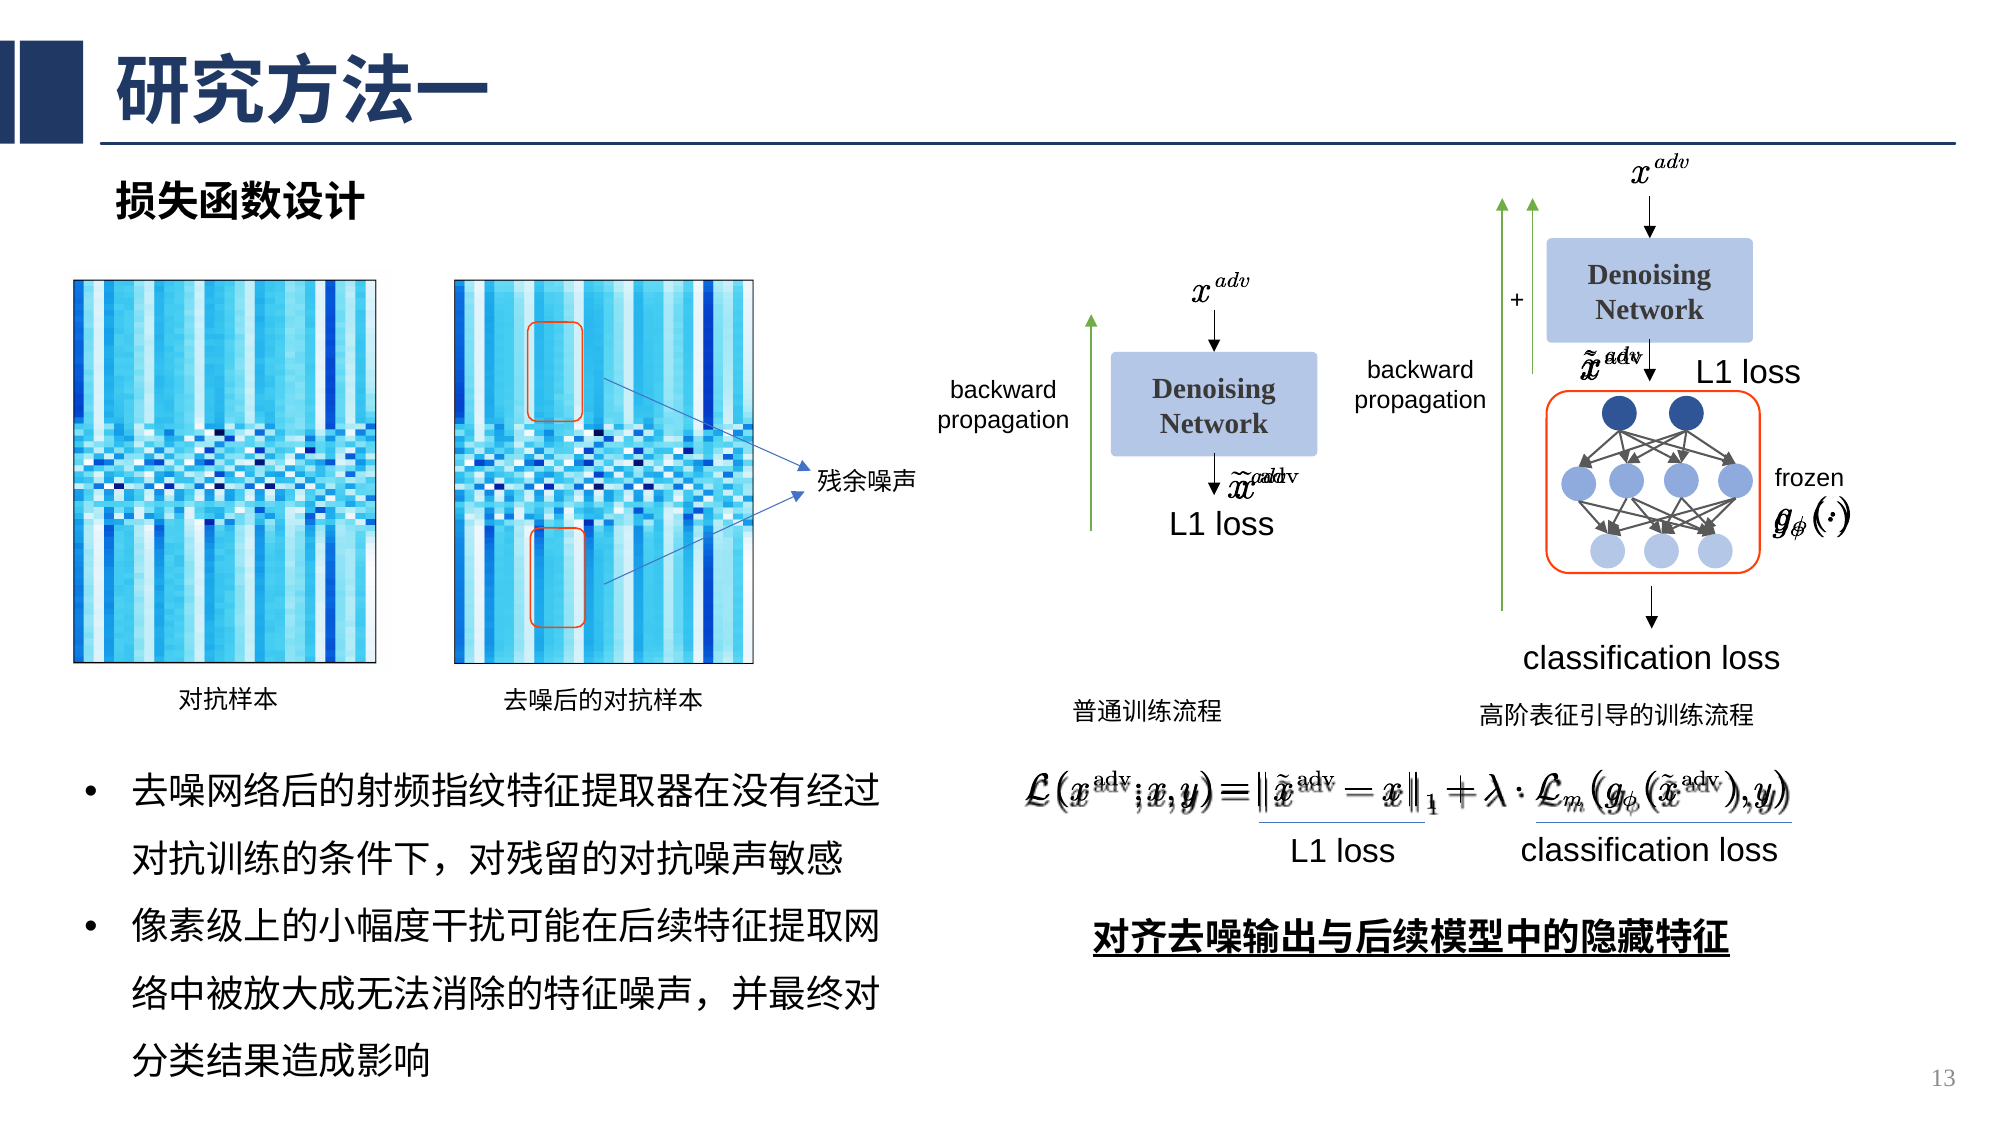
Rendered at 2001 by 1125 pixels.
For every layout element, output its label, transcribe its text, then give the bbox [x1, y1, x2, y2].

picture [1232, 459, 1306, 518]
text_box + [1494, 276, 1502, 321]
text_box L1 loss [1154, 495, 1290, 550]
text_box [1545, 390, 1752, 575]
picture [1768, 491, 1855, 551]
text_box 对齐去噪输出与后续模型中的隐藏特征 [1025, 905, 1798, 966]
text_box 去噪网络后的射频指纹特征提取器在没有经过对抗训练的条件下，对残留的对抗噪声敏感 像素级上的小幅度干扰可能在后续特征提取网络中被放大成无法消除的特征噪声，并最终对分类结果造成影响 [69, 737, 921, 1090]
text_box classification loss [1507, 629, 1796, 684]
text_box Denoising Network [1109, 350, 1319, 458]
text_box 去噪后的对抗样本 [489, 677, 719, 722]
text_box backward propagation [1339, 346, 1502, 422]
text_box 残余噪声 [802, 458, 933, 504]
text_box Denoising Network [1545, 237, 1755, 344]
title 研究方法一 [100, 33, 1191, 154]
text_box classification loss [1505, 820, 1794, 876]
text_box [1578, 338, 1647, 395]
slide_number 13 [1520, 1046, 1971, 1107]
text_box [1561, 395, 1753, 569]
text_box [604, 378, 811, 471]
text_box + [1533, 276, 1540, 321]
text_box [1771, 486, 1858, 546]
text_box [1224, 460, 1293, 517]
text_box 对抗样本 [163, 676, 294, 721]
picture [444, 270, 764, 671]
picture [1020, 760, 1793, 831]
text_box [1627, 145, 1696, 202]
text_box L1 loss [1275, 831, 1411, 877]
text_box backward propagation [922, 366, 1085, 441]
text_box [604, 491, 805, 585]
text_box 损失函数设计 [100, 167, 1191, 233]
picture [1576, 340, 1650, 399]
text_box 高阶表征引导的训练流程 [1464, 692, 1770, 737]
picture [65, 269, 392, 670]
text_box L1 loss [1680, 343, 1817, 398]
text_box + [1503, 276, 1532, 321]
text_box [1753, 396, 1761, 568]
text_box frozen [1759, 454, 1860, 499]
text_box 普通训练流程 [1057, 687, 1238, 733]
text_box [1188, 264, 1257, 321]
